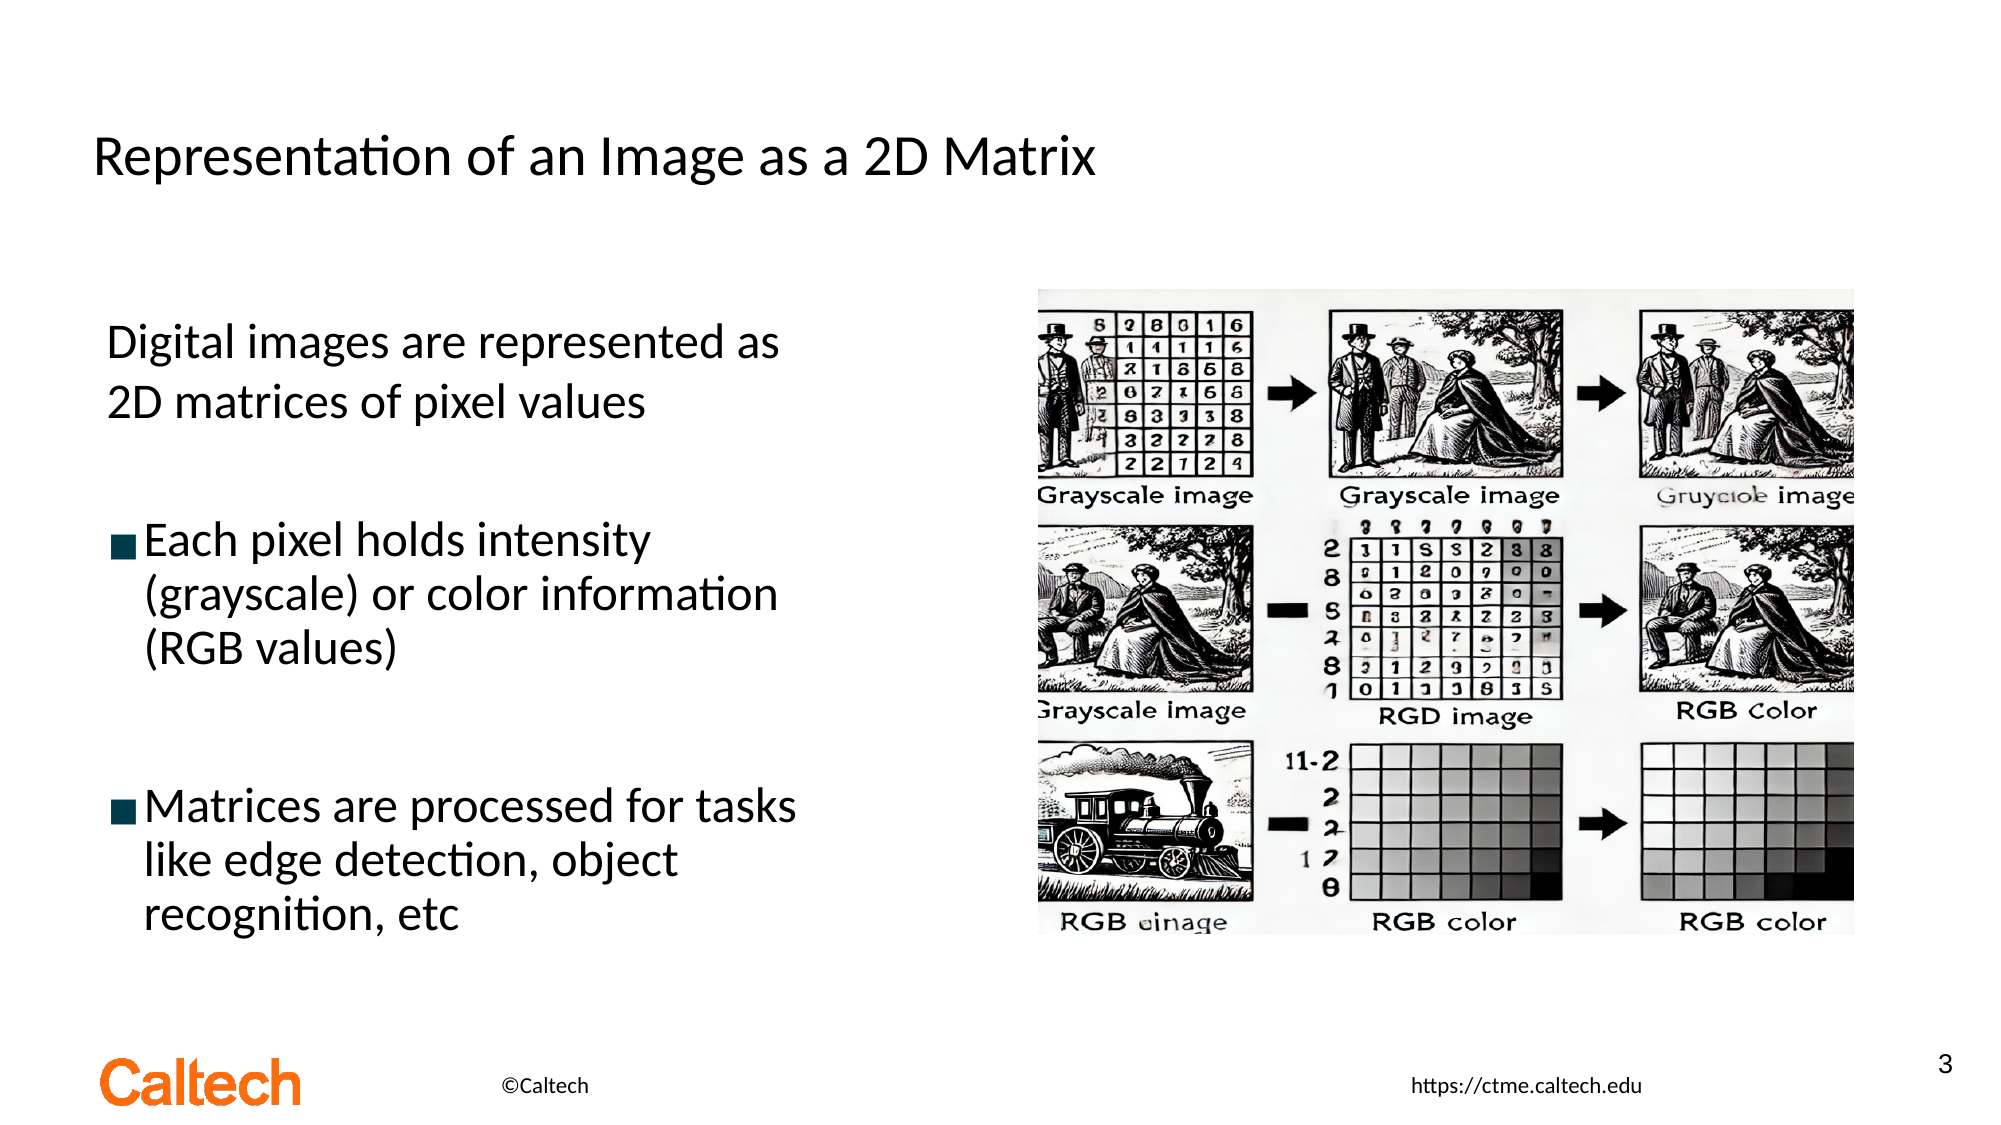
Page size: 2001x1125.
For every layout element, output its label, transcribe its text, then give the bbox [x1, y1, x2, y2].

picture [1038, 289, 1854, 934]
picture [100, 1057, 300, 1106]
text_box Digital images are represented as 2D matrices of pixel values Each pixel holds intensity (grayscale) or color information (RGB values) Matrices are processed for tasks like edge detection, object recognition, etc [91, 300, 842, 949]
slide_number ‹#› [1853, 1019, 1974, 1106]
title Representation of an Image as a 2D Matrix [73, 97, 1932, 203]
